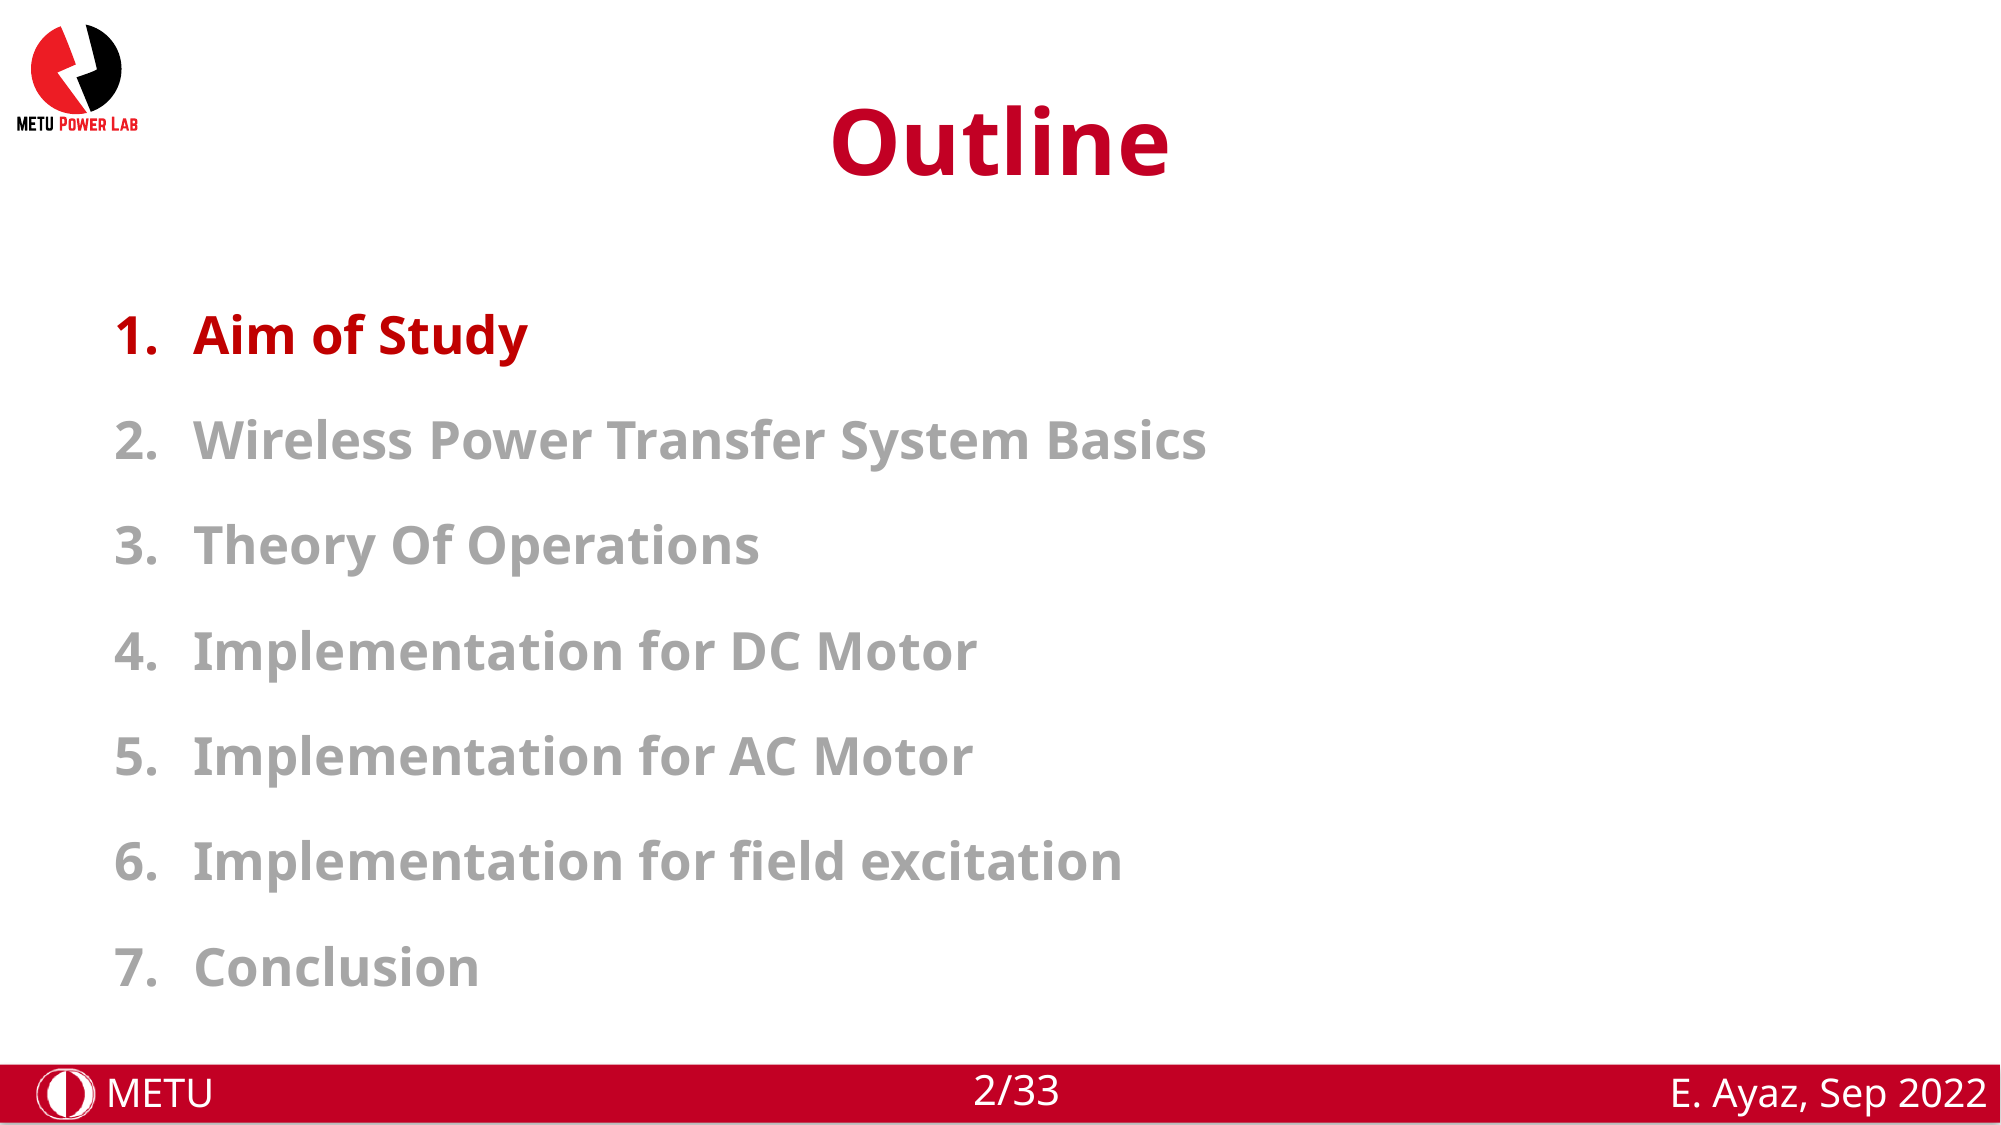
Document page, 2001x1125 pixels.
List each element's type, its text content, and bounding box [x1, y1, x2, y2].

picture [30, 1068, 99, 1120]
list Aim of Study Wireless Power Transfer System Basics Theory Of Operations Implementation for DC Motor Implementation for AC Motor Implementation for field excitation Conclusion [99, 262, 1900, 1005]
title Outline [99, 45, 1900, 233]
